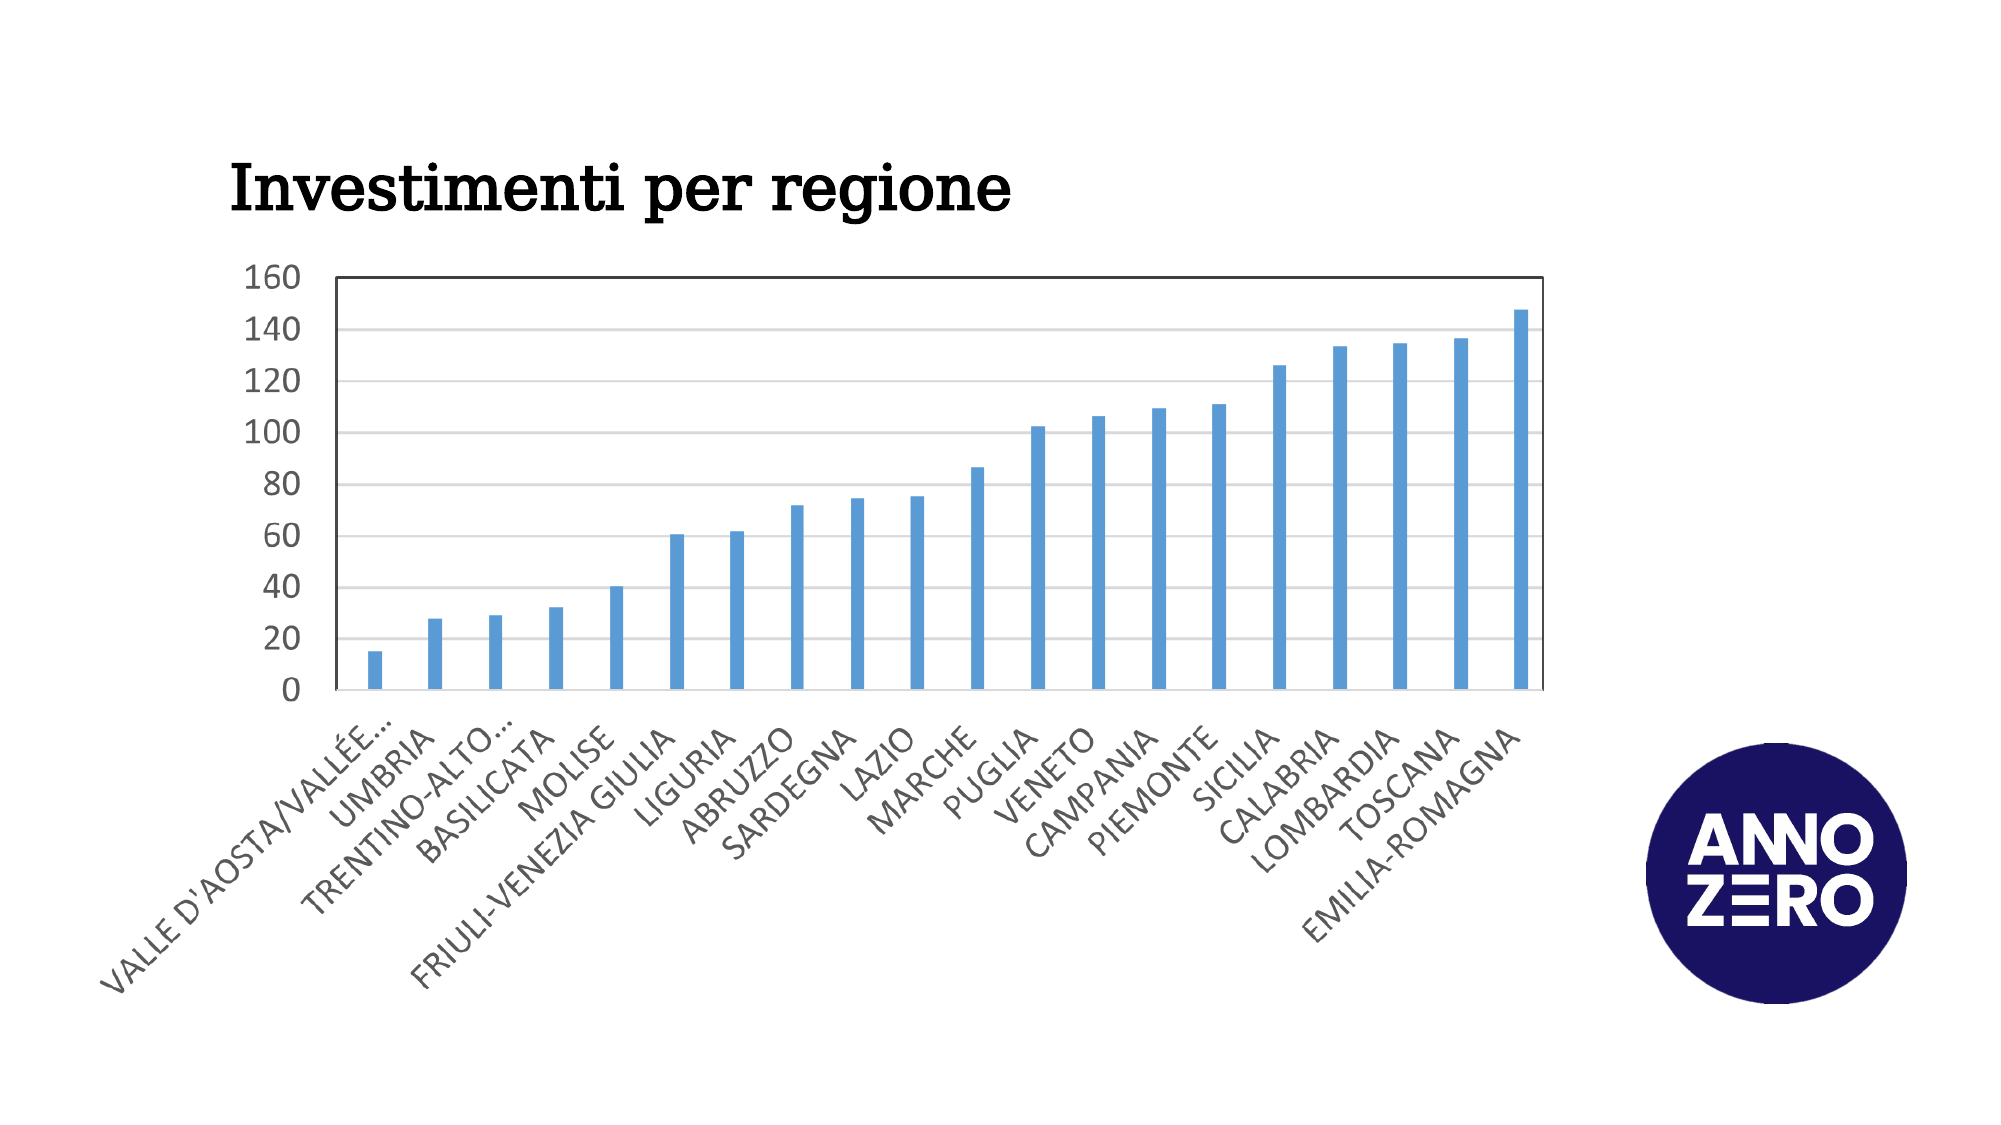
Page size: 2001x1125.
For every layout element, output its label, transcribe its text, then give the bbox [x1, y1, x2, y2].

picture [1646, 743, 1907, 1004]
picture [92, 230, 1565, 1004]
text_box Investimenti per regione [214, 139, 1581, 230]
